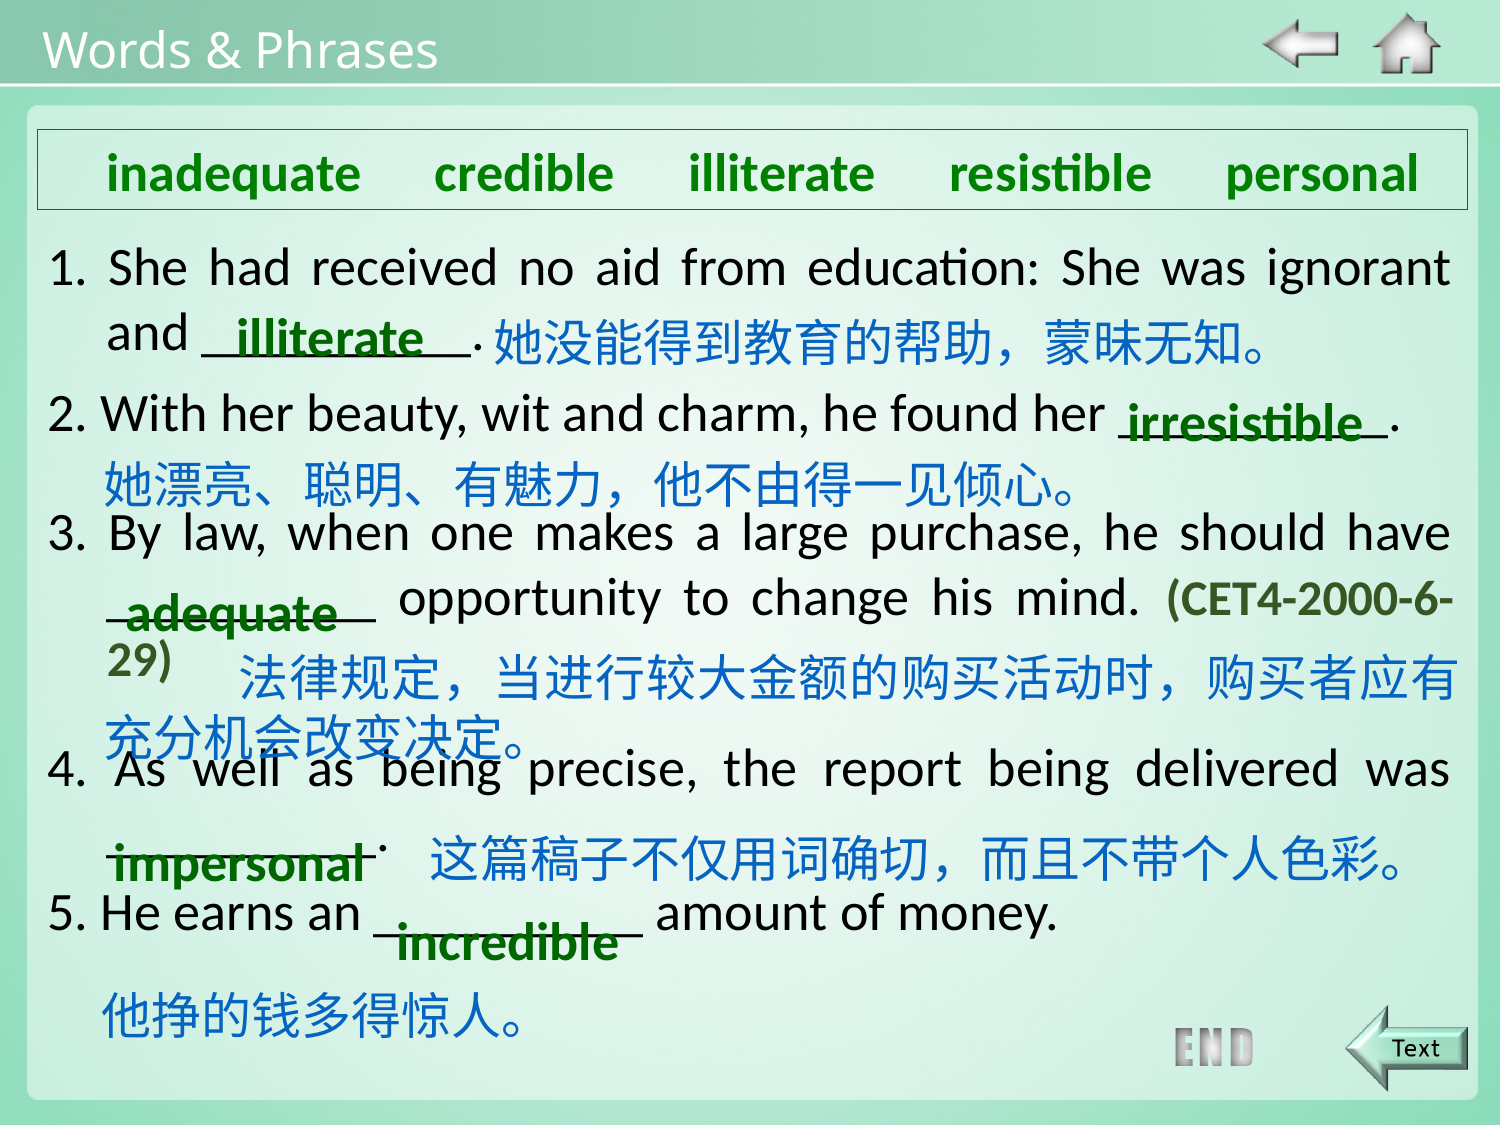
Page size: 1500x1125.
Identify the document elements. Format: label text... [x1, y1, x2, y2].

text_box impersonal [99, 819, 383, 900]
text_box Words & Phrases [27, 11, 582, 87]
text_box irresistible [1113, 379, 1397, 445]
text_box 她漂亮、聪明、有魅力，他不由得一见倾心。 [30, 445, 1413, 521]
text_box 1. She had received no aid from education: She was ignorant and __________. 2. With her beauty, wit and charm, he found her __________. 3. By law, when one makes a large purchase, he should have __________ opportunity to change his mind. (CET4-2000-6-29) 4. As well as being precise, the report being delivered was __________. 5. He earns an __________ amount of money. [32, 126, 1469, 949]
text_box 这篇稿子不仅用词确切，而且不带个人色彩。 [415, 820, 1446, 896]
text_box illiterate [222, 295, 470, 375]
text_box inadequate credible illiterate resistible personal [37, 129, 1468, 210]
text_box incredible [382, 898, 666, 979]
picture [0, 0, 1500, 1125]
text_box adequate [111, 570, 359, 638]
text_box 他挣的钱多得惊人。 [86, 977, 648, 1053]
text_box 法律规定，当进行较大金额的购买活动时，购买者应有充分机会改变决定。 [89, 638, 1475, 774]
text_box 她没能得到教育的帮助，蒙昧无知。 [479, 303, 1318, 379]
